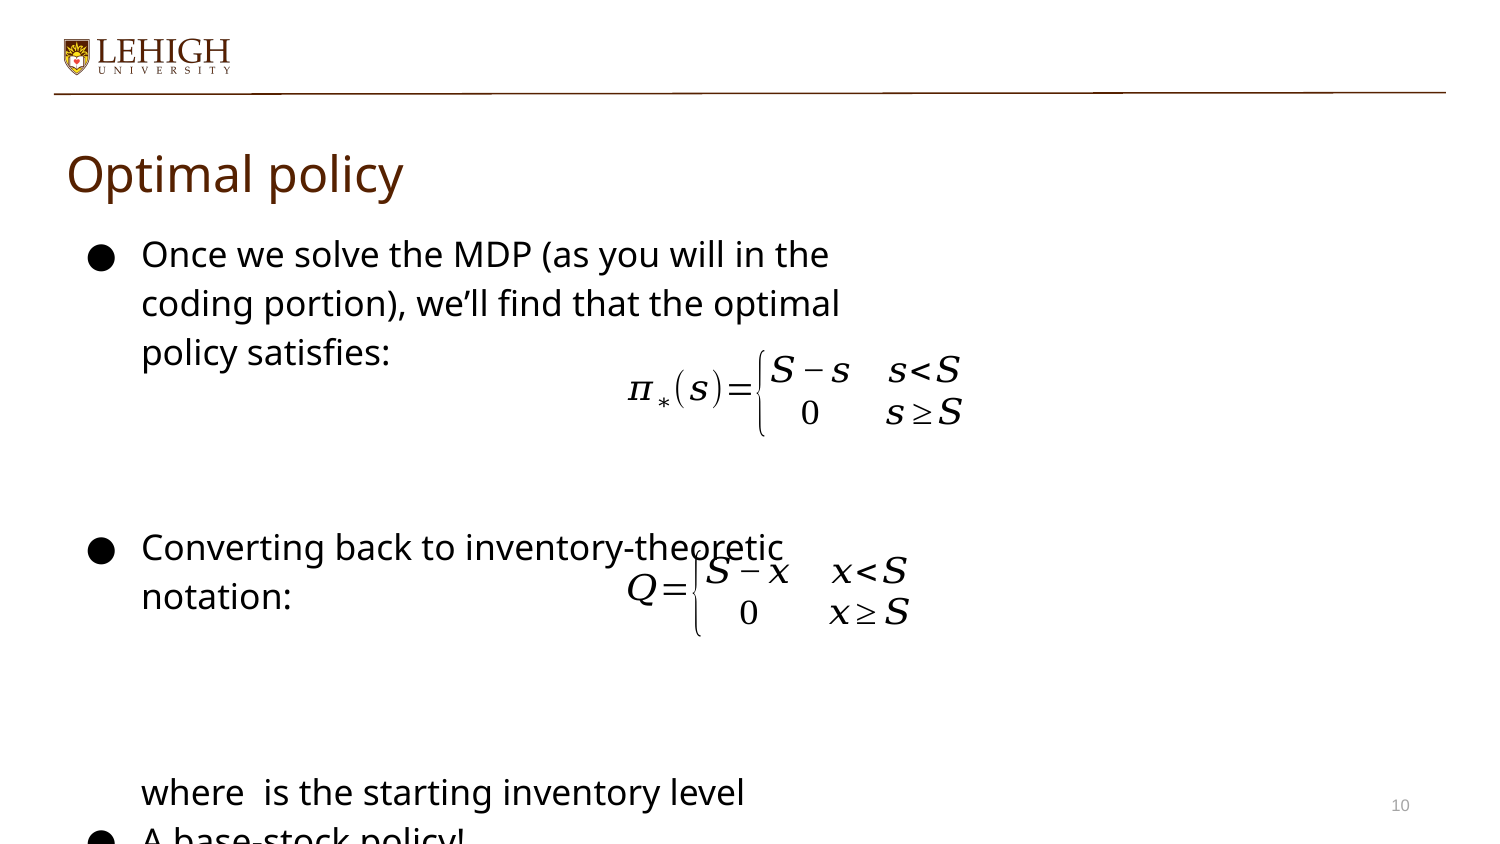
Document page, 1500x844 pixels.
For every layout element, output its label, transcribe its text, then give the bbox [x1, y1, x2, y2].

title Optimal policy [51, 127, 925, 222]
picture [53, 28, 240, 87]
